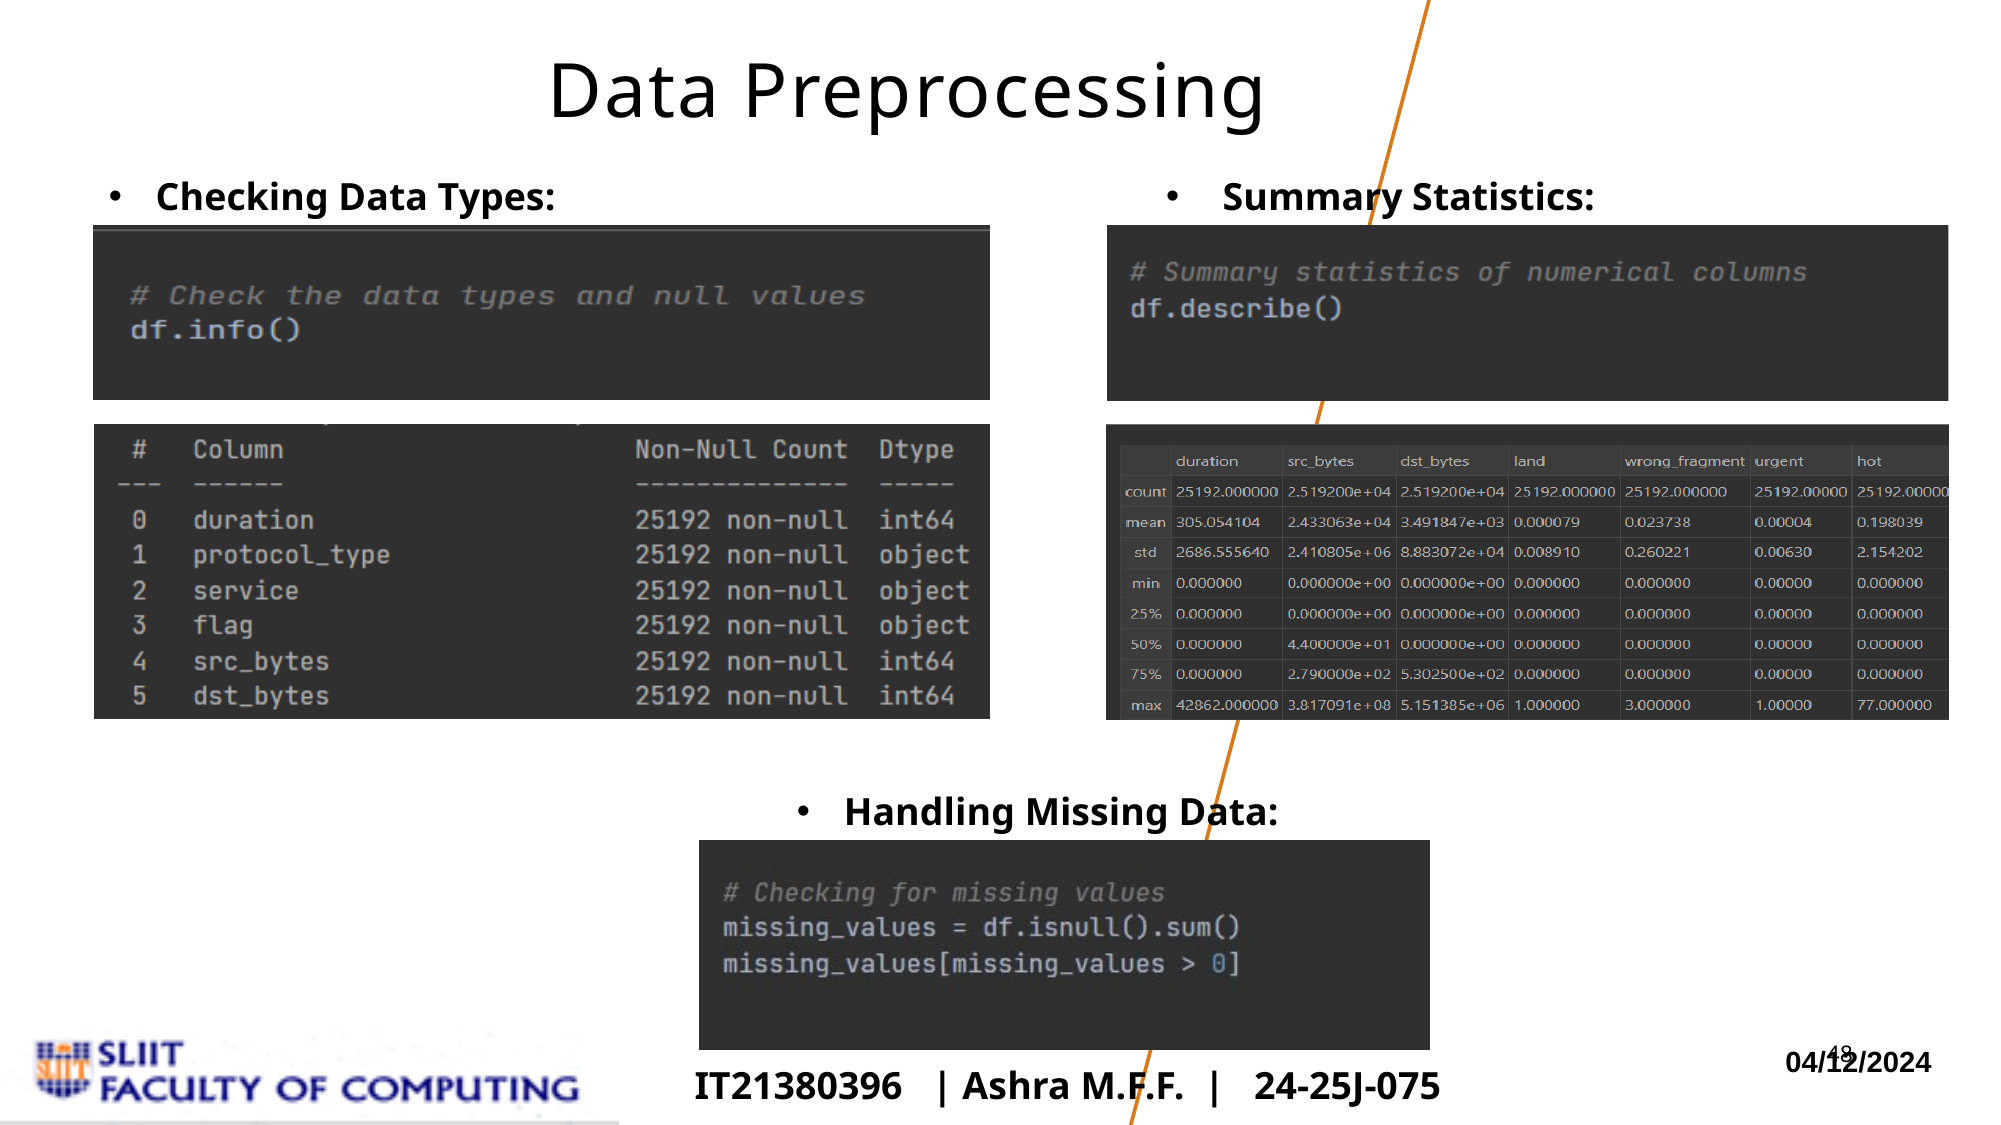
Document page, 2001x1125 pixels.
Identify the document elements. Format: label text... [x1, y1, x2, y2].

text_box Summary Statistics: [1151, 165, 1906, 221]
picture [699, 839, 1431, 1014]
picture [93, 424, 990, 720]
text_box Data Preprocessing [532, 9, 1286, 141]
picture [1106, 224, 1949, 401]
text_box Handling Missing Data: [781, 780, 1308, 837]
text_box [0, 1014, 2000, 1125]
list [92, 224, 990, 401]
text_box Checking Data Types: [93, 165, 848, 223]
picture [1106, 423, 1950, 720]
